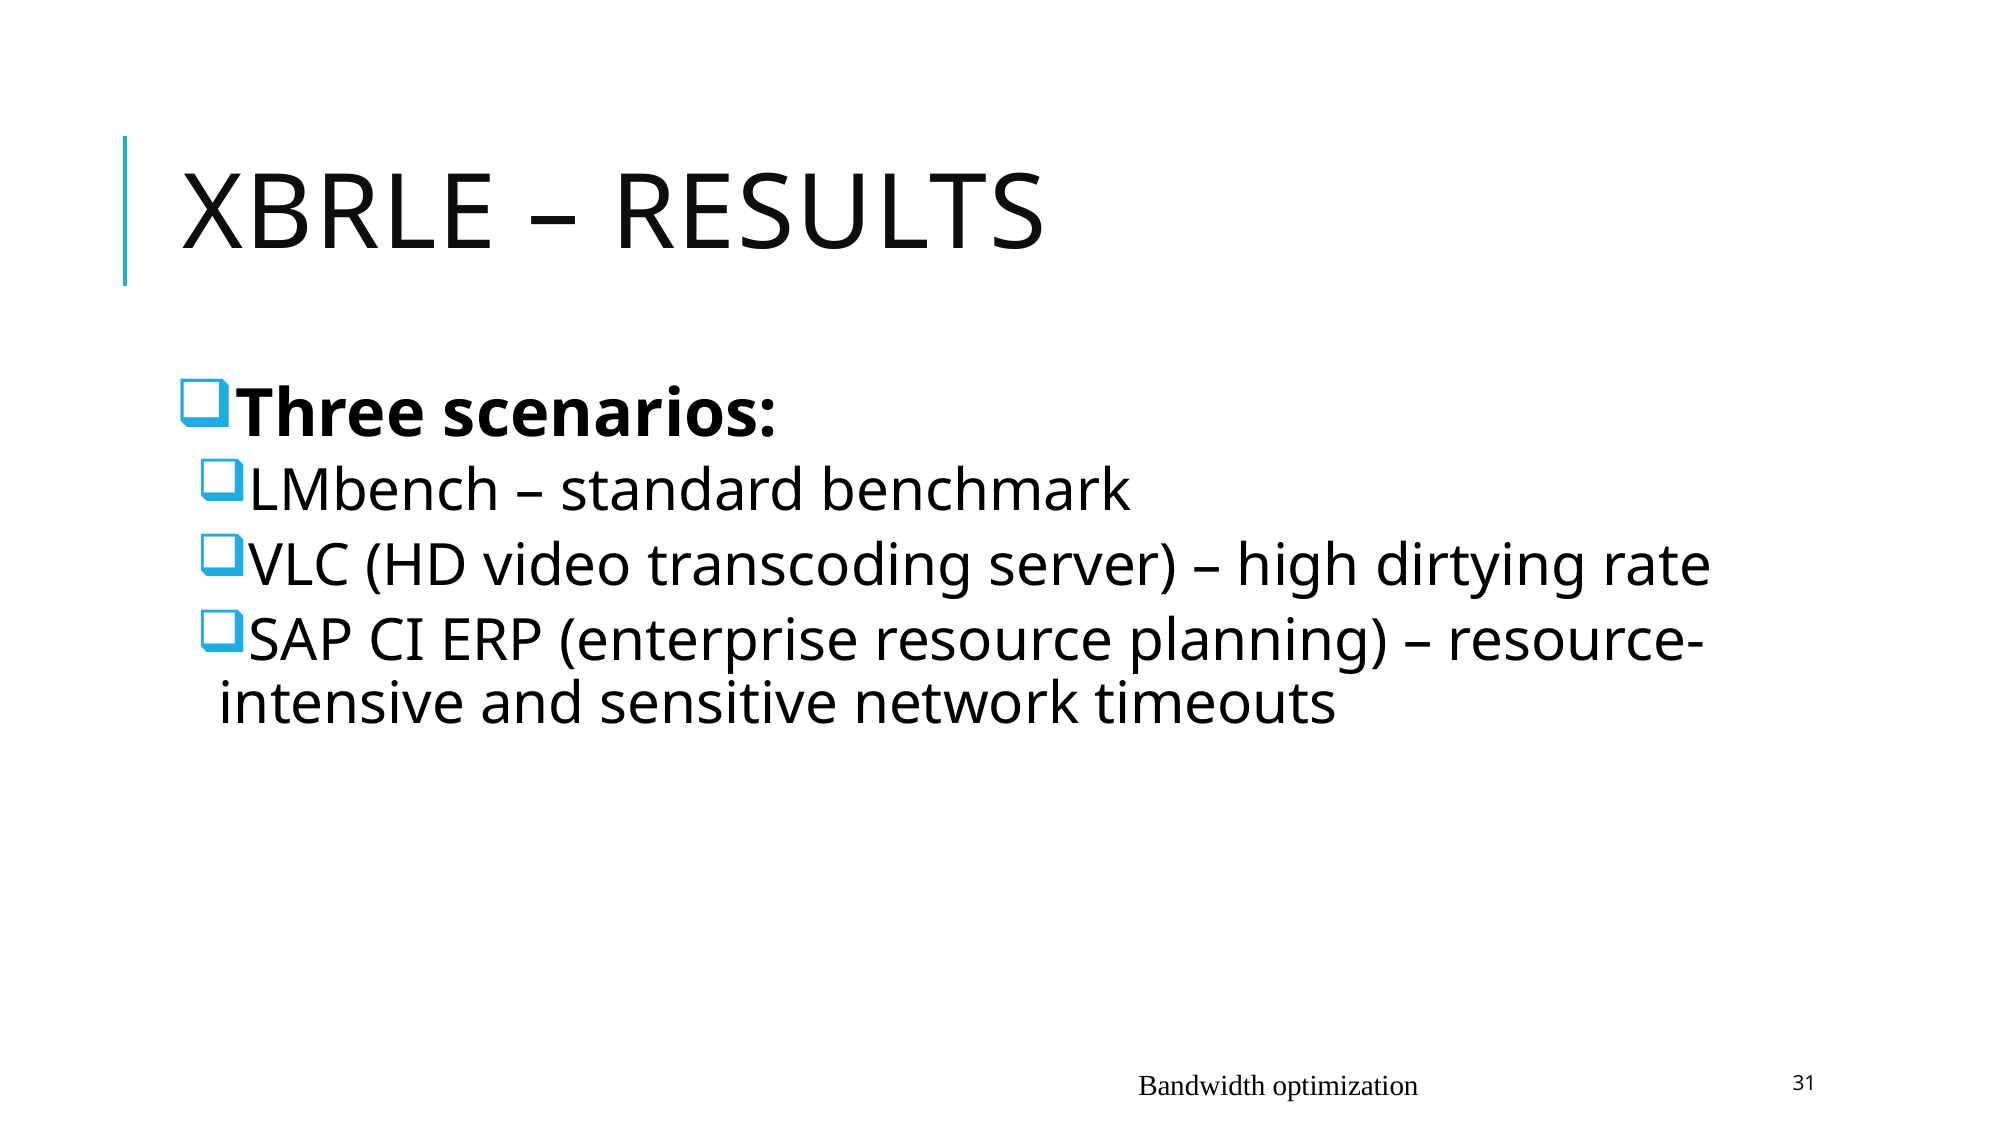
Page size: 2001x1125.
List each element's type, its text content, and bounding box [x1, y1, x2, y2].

title XBRLE – Results [168, 96, 1763, 342]
list Three scenarios: LMbench – standard benchmark VLC (HD video transcoding server) – high dirtying rate SAP CI ERP (enterprise resource planning) – resource-intensive and sensitive network timeouts [168, 371, 1763, 1032]
slide_number 31 [1777, 1061, 1938, 1107]
footer Bandwidth optimization [794, 1061, 1763, 1107]
